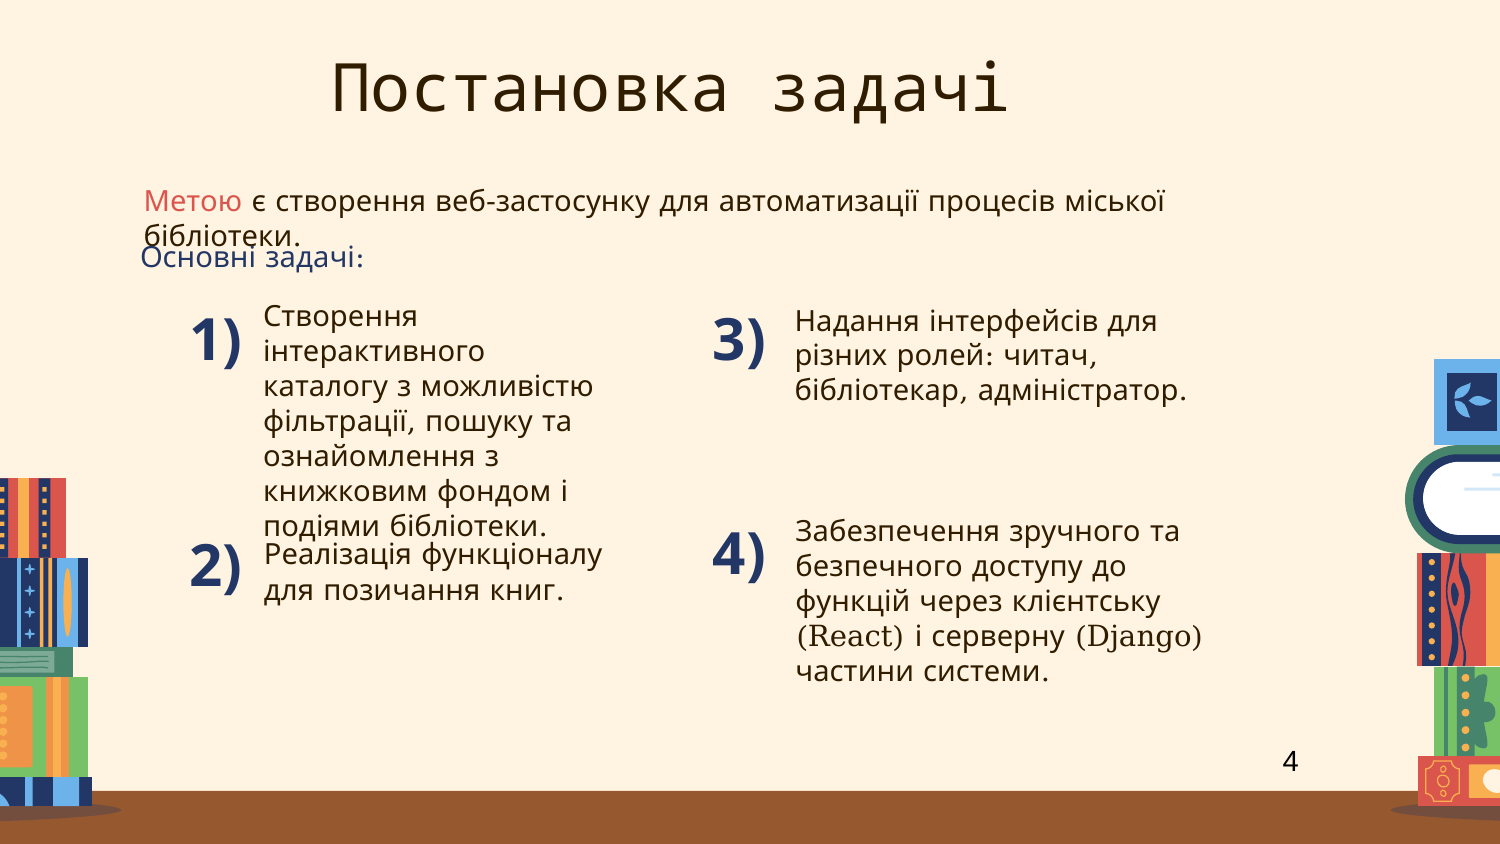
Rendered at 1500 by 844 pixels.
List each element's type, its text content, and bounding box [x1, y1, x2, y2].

text_box Основні задачі: [125, 230, 1500, 281]
title 1) [174, 301, 279, 388]
text_box 3) [697, 301, 802, 388]
text_box Надання інтерфейсів для різних ролей: читач, бібліотекар, адміністратор. [779, 294, 1274, 414]
text_box 2) [174, 527, 279, 614]
text_box 4 [1267, 734, 1431, 785]
text_box Метою є створення веб-застосунку для автоматизації процесів міської бібліотеки. [128, 174, 1314, 230]
text_box Реалізація функціоналу для позичання книг. [279, 528, 619, 614]
text_box 4) [697, 515, 802, 601]
title Постановка задачі [316, 29, 1500, 124]
text_box Забезпечення зручного та безпечного доступу до функцій через клієнтську (React) і серверну (Django) частини системи. [780, 504, 1243, 695]
text_box Створення інтерактивного каталогу з можливістю фільтрації, пошуку та ознайомлення з книжковим фондом і подіями бібліотеки. [248, 290, 633, 550]
